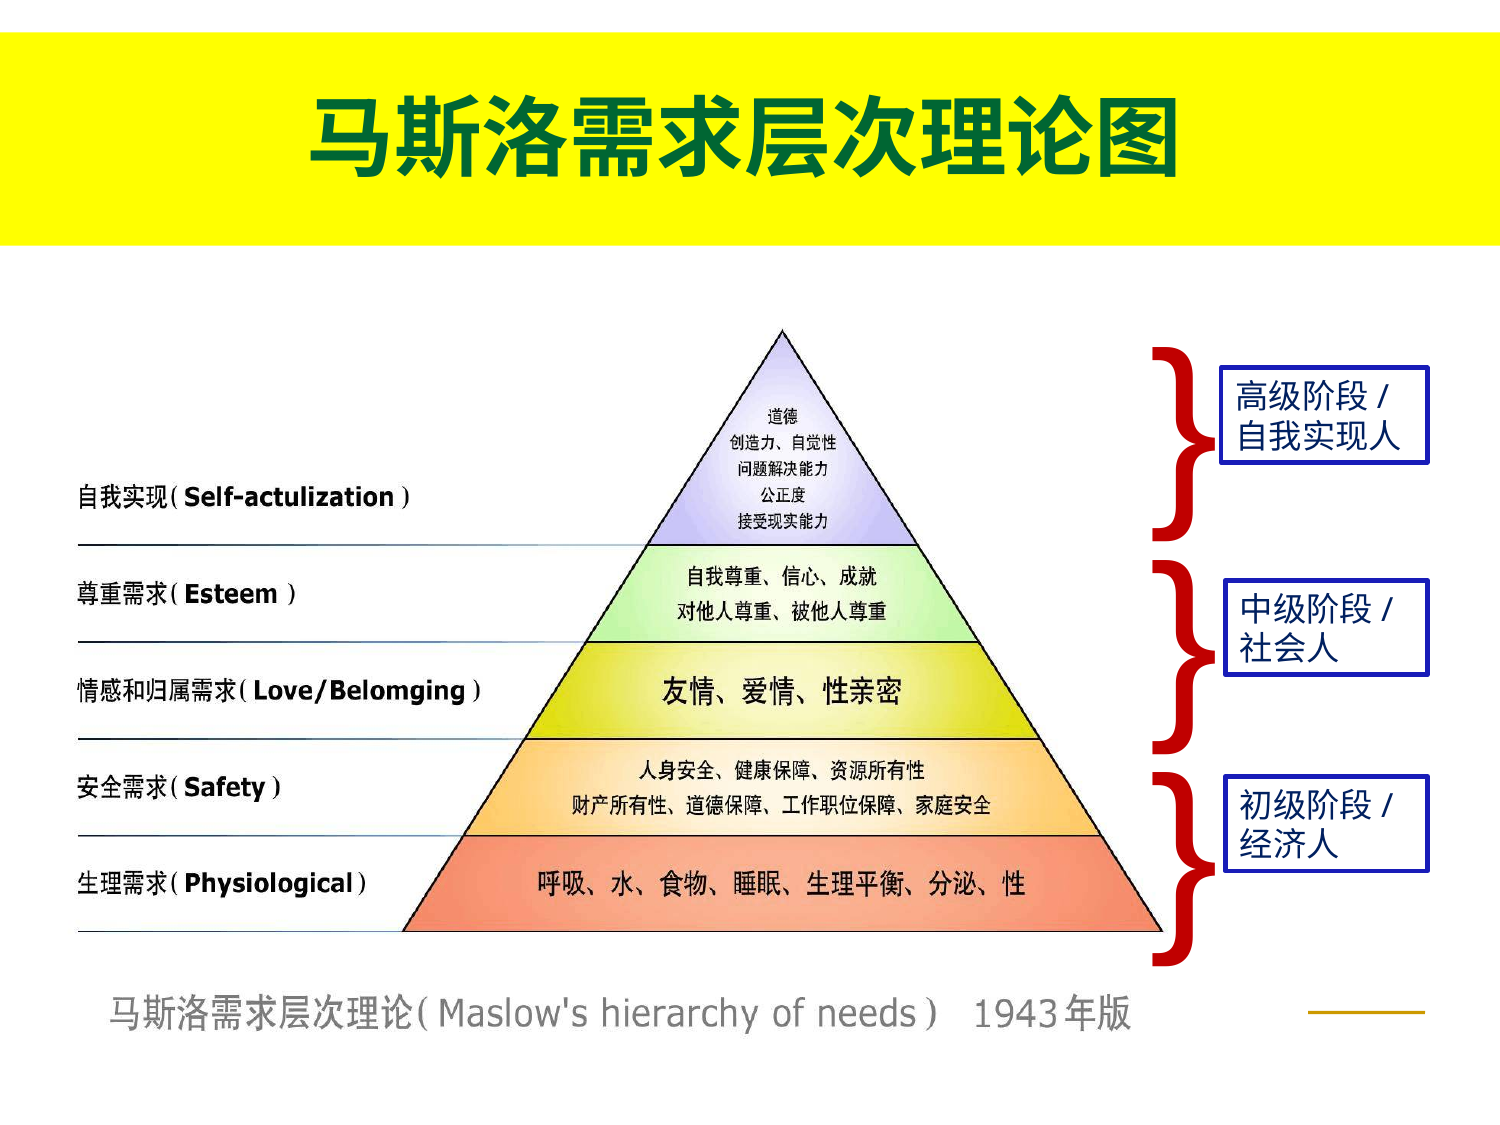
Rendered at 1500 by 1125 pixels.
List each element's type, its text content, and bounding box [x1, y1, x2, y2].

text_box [674, 544, 826, 581]
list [0, 263, 1308, 1125]
text_box 马斯洛需求层次理论图 [0, 32, 1500, 246]
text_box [1134, 321, 1428, 981]
